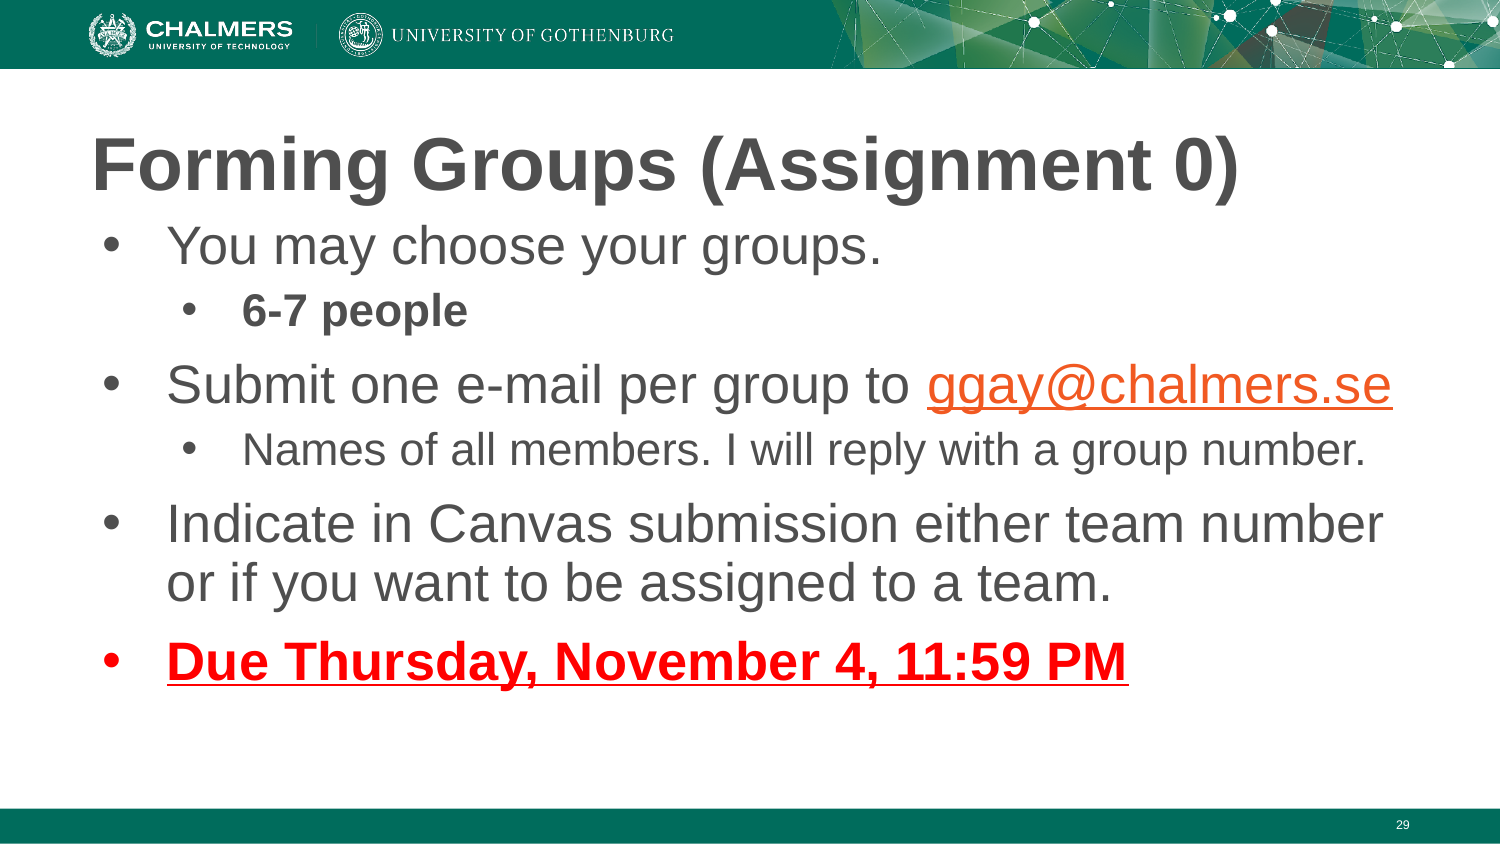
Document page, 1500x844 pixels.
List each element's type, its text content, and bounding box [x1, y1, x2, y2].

title Forming Groups (Assignment 0) [76, 100, 1425, 210]
picture [759, 0, 1500, 68]
picture [64, 0, 696, 85]
slide_number ‹#› [1074, 809, 1425, 844]
list You may choose your groups. 6-7 people Submit one e-mail per group to ggay@chalmers.se Names of all members. I will reply with a group number. Indicate in Canvas submission either team number or if you want to be assigned to a team. Due Thursday, November 4, 11:59 PM [76, 210, 1425, 782]
